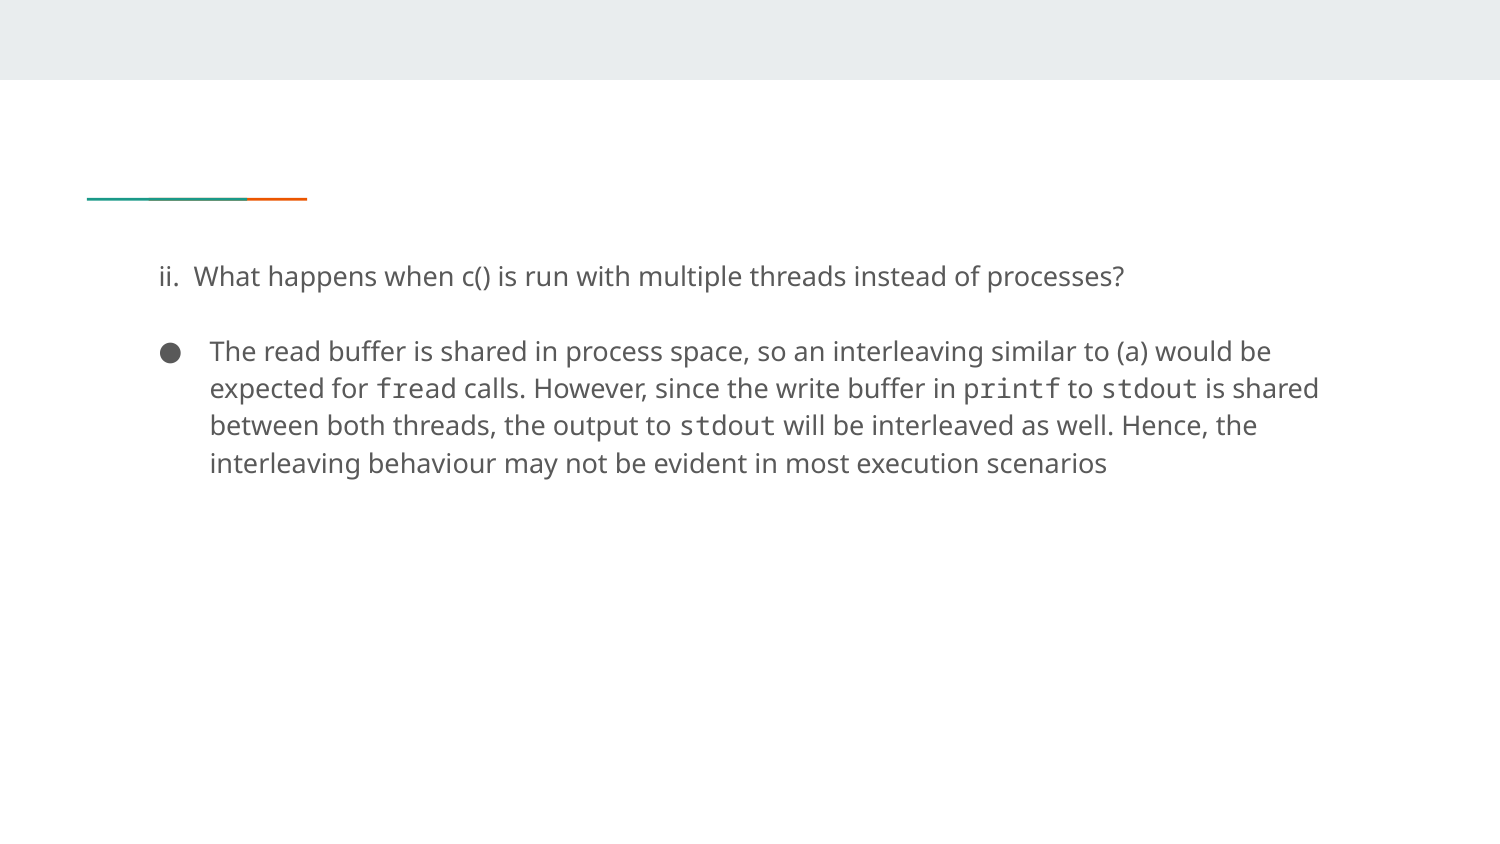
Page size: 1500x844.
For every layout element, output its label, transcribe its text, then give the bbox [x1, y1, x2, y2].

list ii. What happens when c() is run with multiple threads instead of processes? The read buffer is shared in process space, so an interleaving similar to (a) would be expected for fread calls. However, since the write buffer in printf to stdout is shared between both threads, the output to stdout will be interleaved as well. Hence, the interleaving behaviour may not be evident in most execution scenarios [119, 239, 1381, 712]
